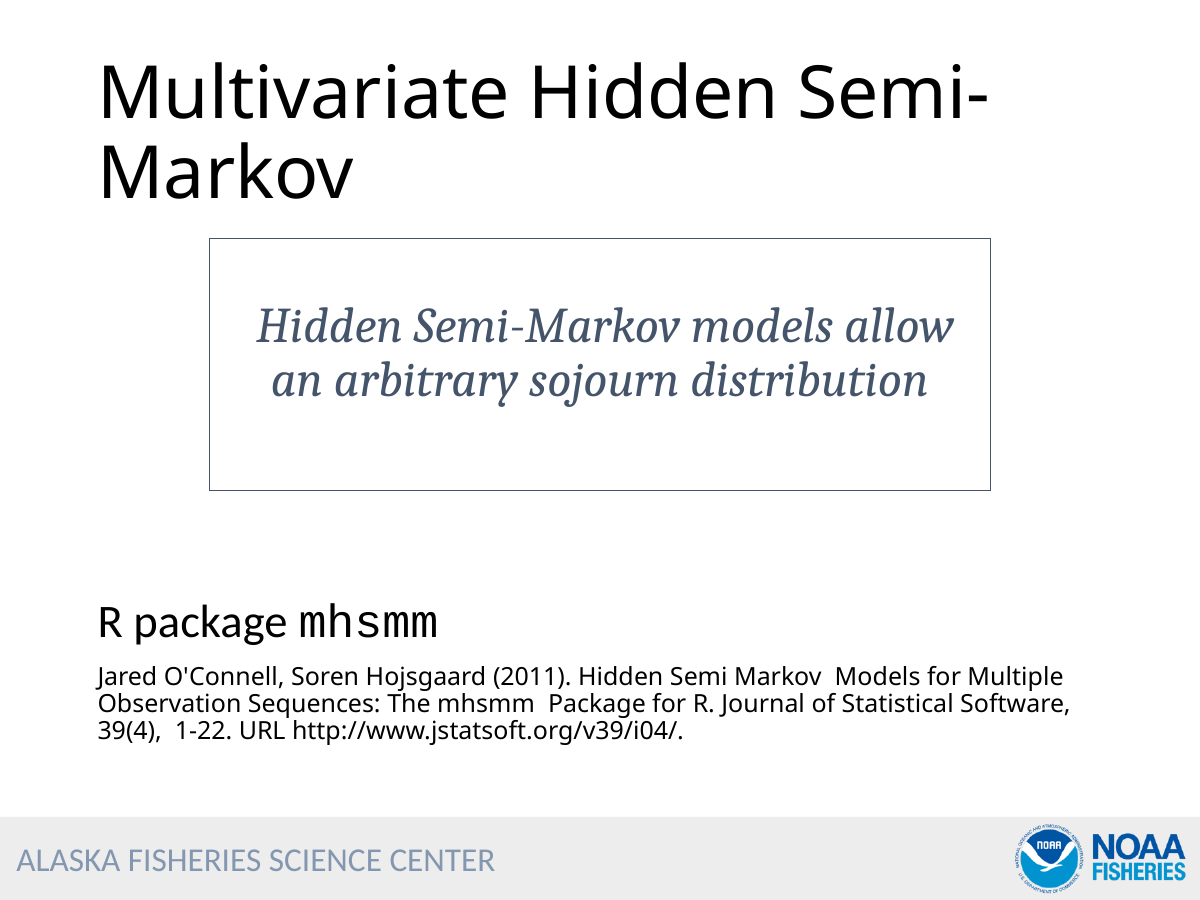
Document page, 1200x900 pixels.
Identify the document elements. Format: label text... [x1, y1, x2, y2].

text_box Hidden Semi-Markov models allow an arbitrary sojourn distribution [209, 238, 991, 491]
title Multivariate Hidden Semi-Markov [82, 47, 1118, 222]
picture [1014, 823, 1186, 894]
text_box ALASKA FISHERIES SCIENCE CENTER [0, 816, 1200, 900]
list R package mhsmm Jared O'Connell, Soren Hojsgaard (2011). Hidden Semi Markov Models for Multiple Observation Sequences: The mhsmm Package for R. Journal of Statistical Software, 39(4), 1-22. URL http://www.jstatsoft.org/v39/i04/. [82, 589, 1118, 811]
